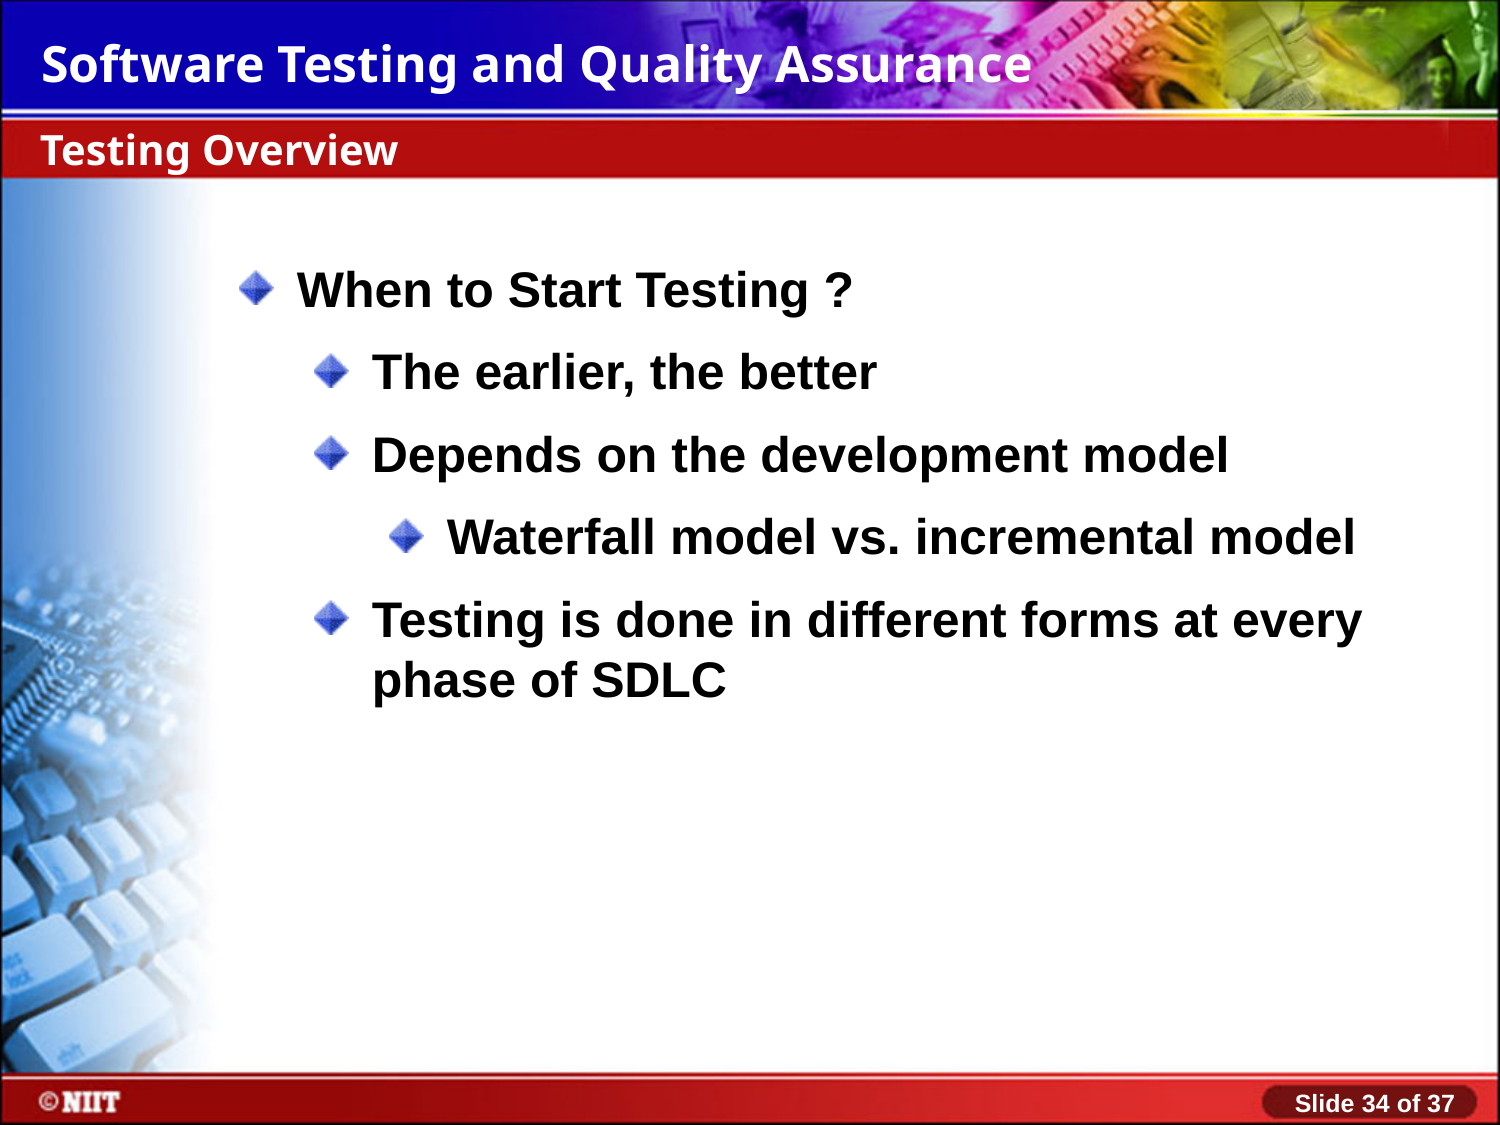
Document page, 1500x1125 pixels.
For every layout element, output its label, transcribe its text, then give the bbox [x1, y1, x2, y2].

text_box Testing Overview [25, 116, 1151, 182]
picture [0, 0, 1500, 1125]
text_box When to Start Testing ? The earlier, the better Depends on the development model Waterfall model vs. incremental model Testing is done in different forms at every phase of SDLC [224, 249, 1425, 1000]
